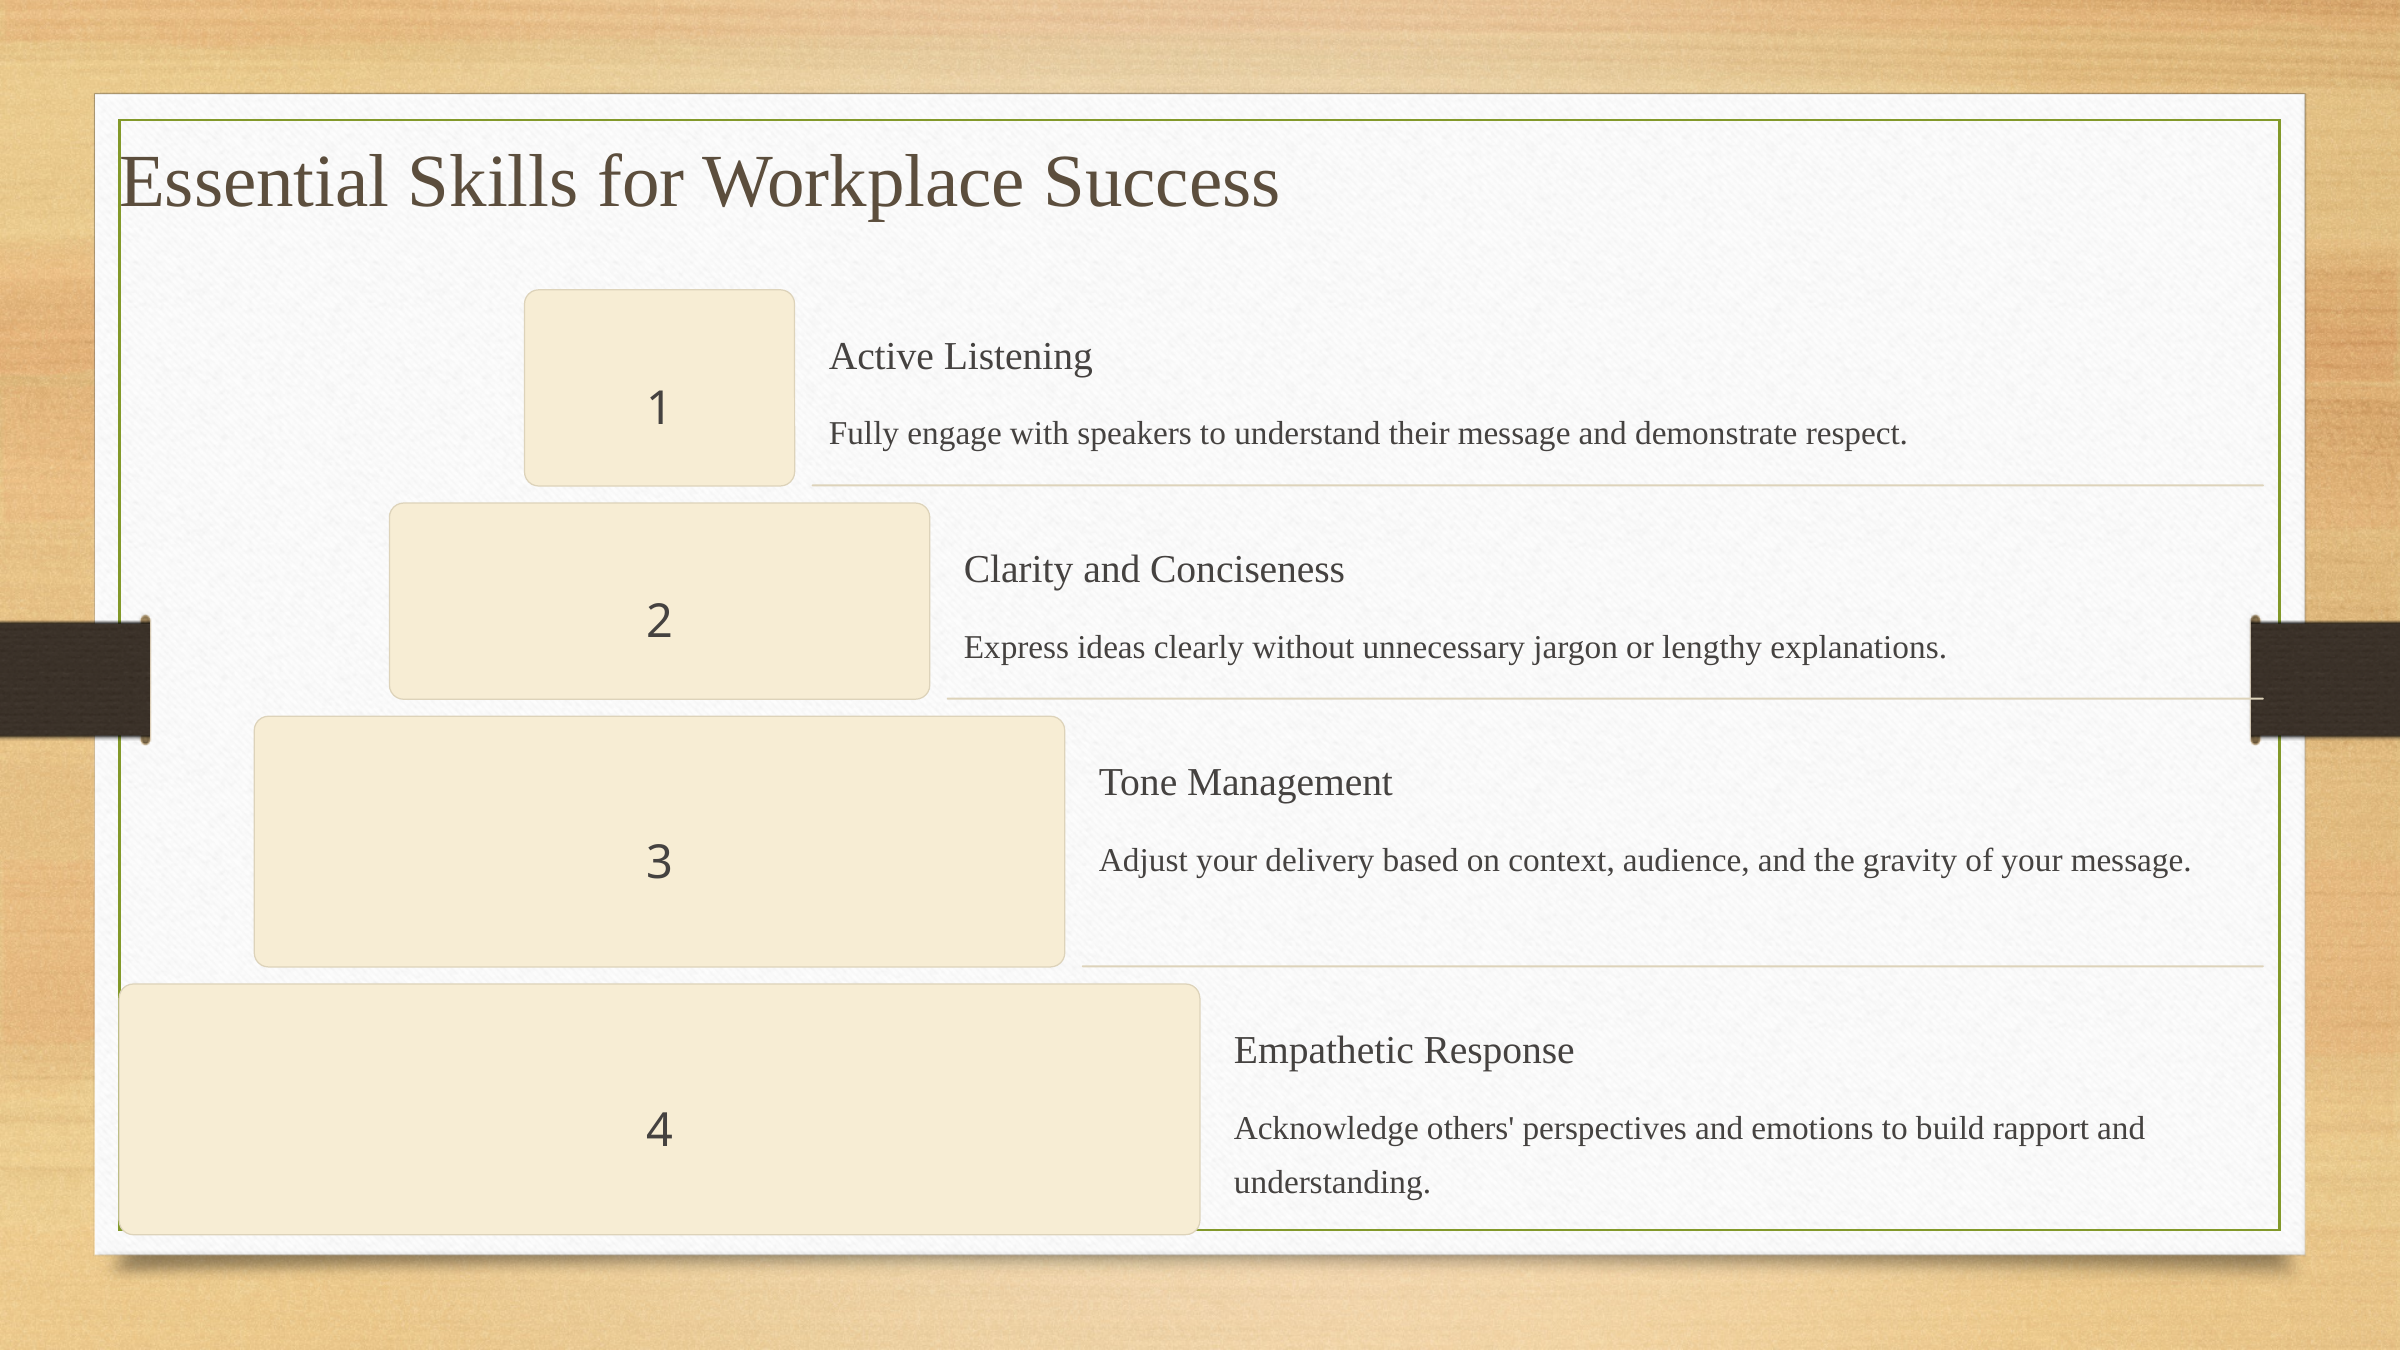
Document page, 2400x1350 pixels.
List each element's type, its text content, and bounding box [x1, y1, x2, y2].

text_box Tone Management [1098, 750, 1525, 804]
text_box [119, 983, 1200, 1235]
text_box Essential Skills for Workplace Success [119, 115, 1753, 222]
text_box Express ideas clearly without unnecessary jargon or lengthy explanations. [963, 610, 2121, 666]
text_box 1 [635, 357, 684, 418]
text_box Fully engage with speakers to understand their message and demonstrate respect. [828, 397, 2132, 452]
text_box Active Listening [828, 323, 1255, 378]
text_box Clarity and Conciseness [963, 537, 1483, 591]
text_box Empathetic Response [1233, 1018, 1706, 1072]
text_box Acknowledge others' perspectives and emotions to build rapport and understanding. [1234, 1091, 2247, 1201]
text_box 3 [635, 811, 684, 872]
text_box 4 [635, 1079, 684, 1140]
picture [0, 0, 2400, 1350]
text_box [254, 716, 1065, 967]
text_box 2 [635, 571, 684, 632]
text_box [389, 503, 930, 700]
text_box [524, 289, 795, 487]
text_box Adjust your delivery based on context, audience, and the gravity of your message. [1098, 823, 2247, 933]
